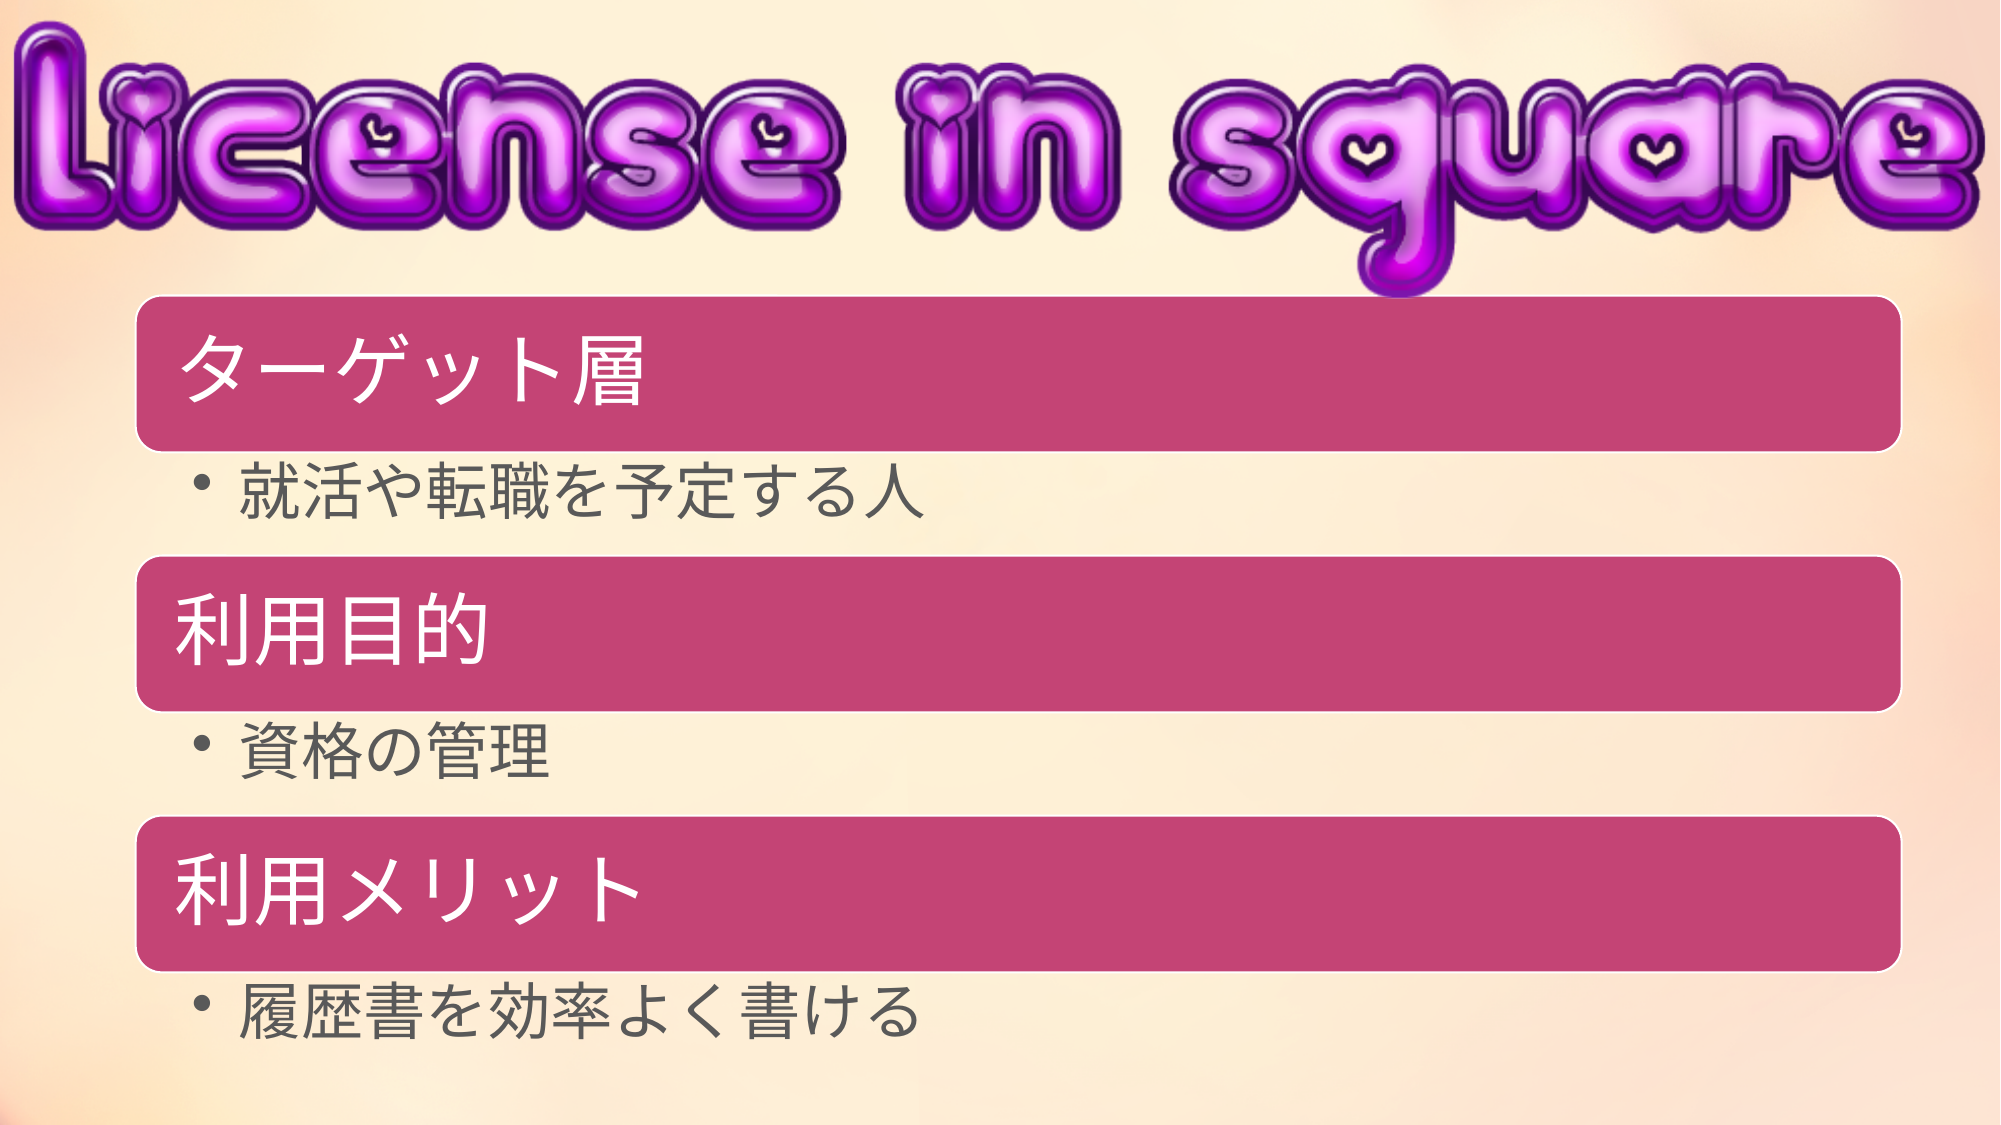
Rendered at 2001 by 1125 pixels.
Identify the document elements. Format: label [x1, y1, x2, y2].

list [135, 313, 1902, 1083]
picture [0, 0, 2001, 1125]
